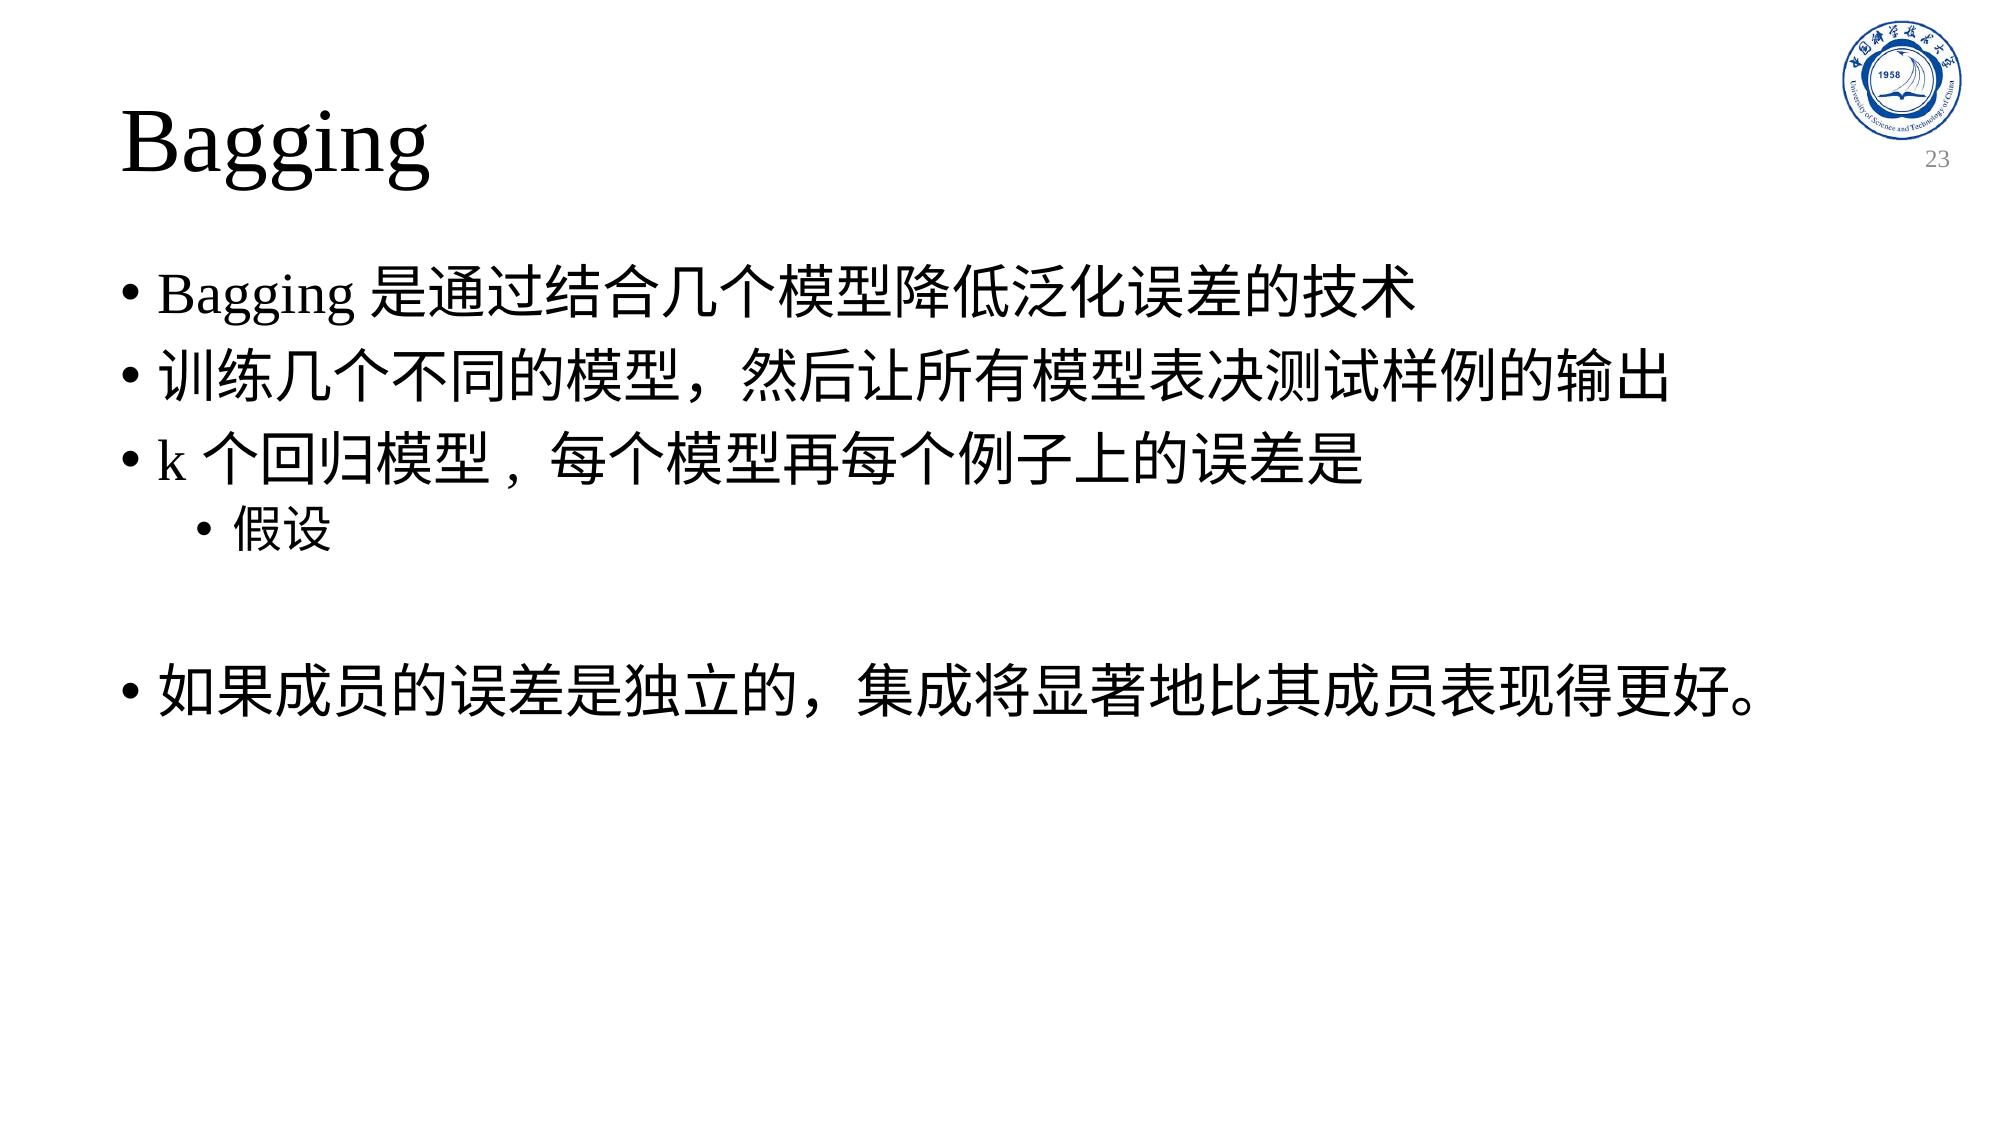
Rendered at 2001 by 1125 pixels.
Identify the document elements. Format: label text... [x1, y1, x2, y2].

title Bagging [105, 59, 1900, 223]
slide_number 23 [1514, 127, 1965, 188]
picture [1839, 17, 1965, 127]
